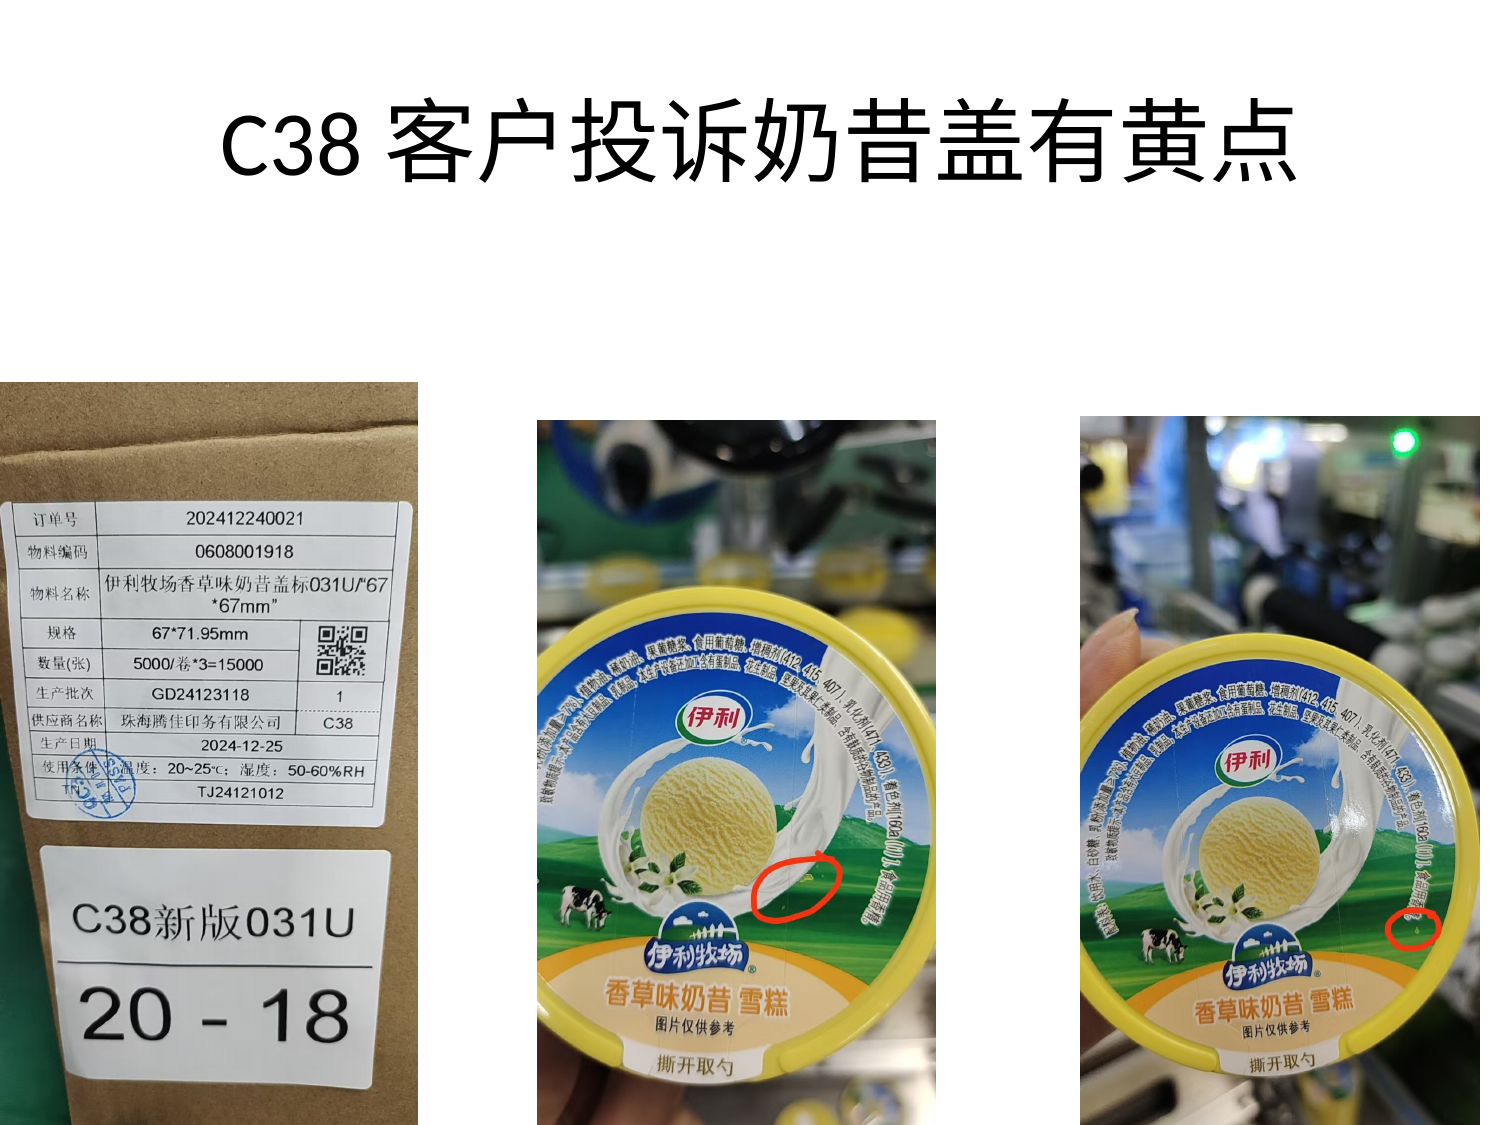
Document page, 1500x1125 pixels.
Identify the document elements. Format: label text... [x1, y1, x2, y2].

picture [537, 420, 937, 1125]
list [0, 382, 418, 1125]
picture [1080, 416, 1480, 1125]
title C38客户投诉奶昔盖有黄点 [75, 45, 1425, 233]
